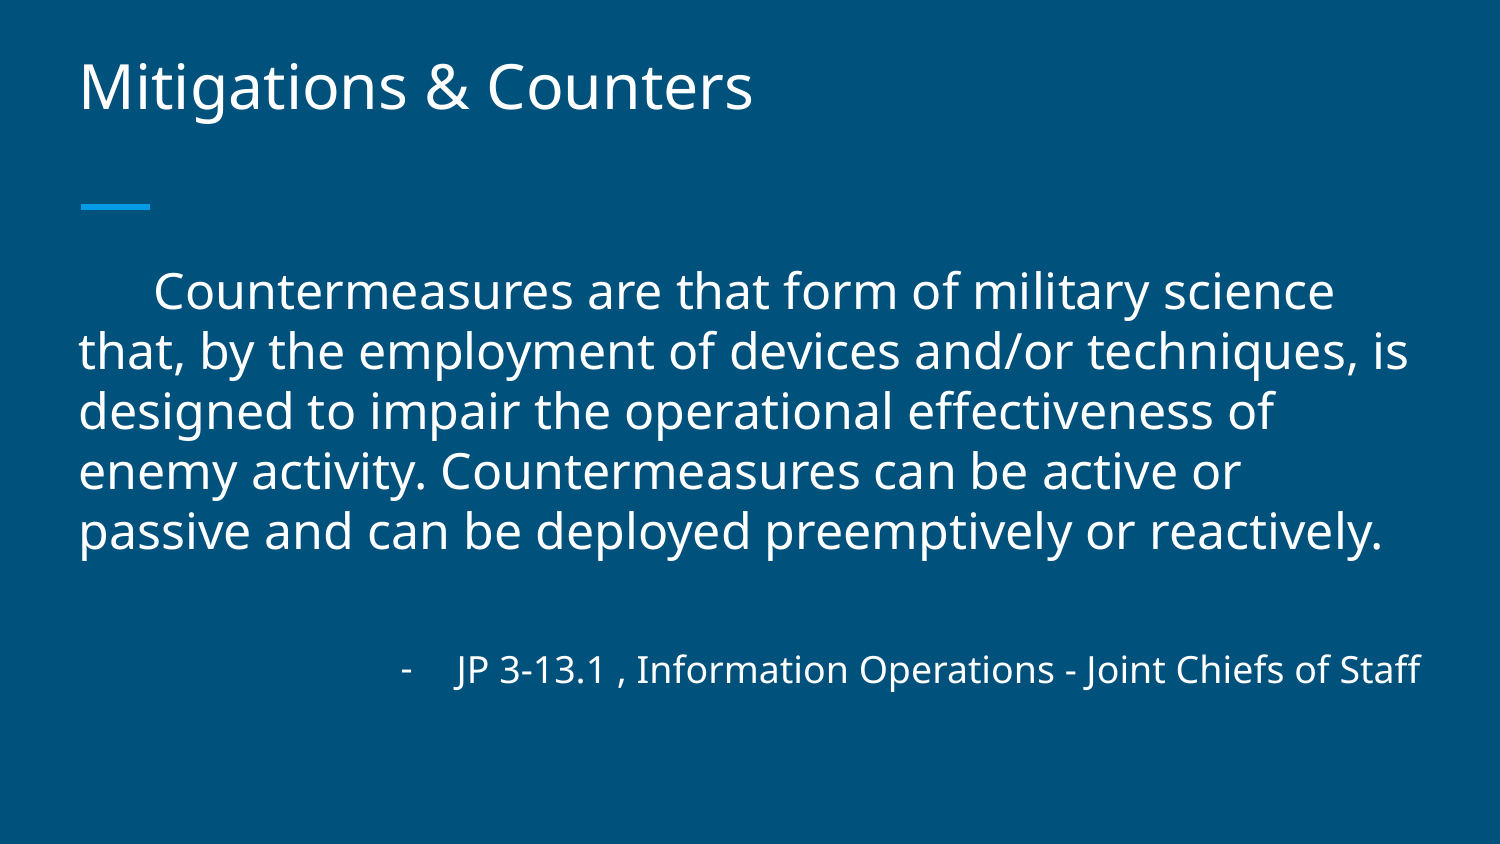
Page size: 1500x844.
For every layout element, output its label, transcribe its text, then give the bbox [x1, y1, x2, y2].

title Mitigations & Counters [63, 24, 1437, 138]
list Countermeasures are that form of military science that, by the employment of devices and/or techniques, is designed to impair the operational effectiveness of enemy activity. Countermeasures can be active or passive and can be deployed preemptively or reactively. JP 3-13.1 , Information Operations - Joint Chiefs of Staff [63, 243, 1437, 750]
